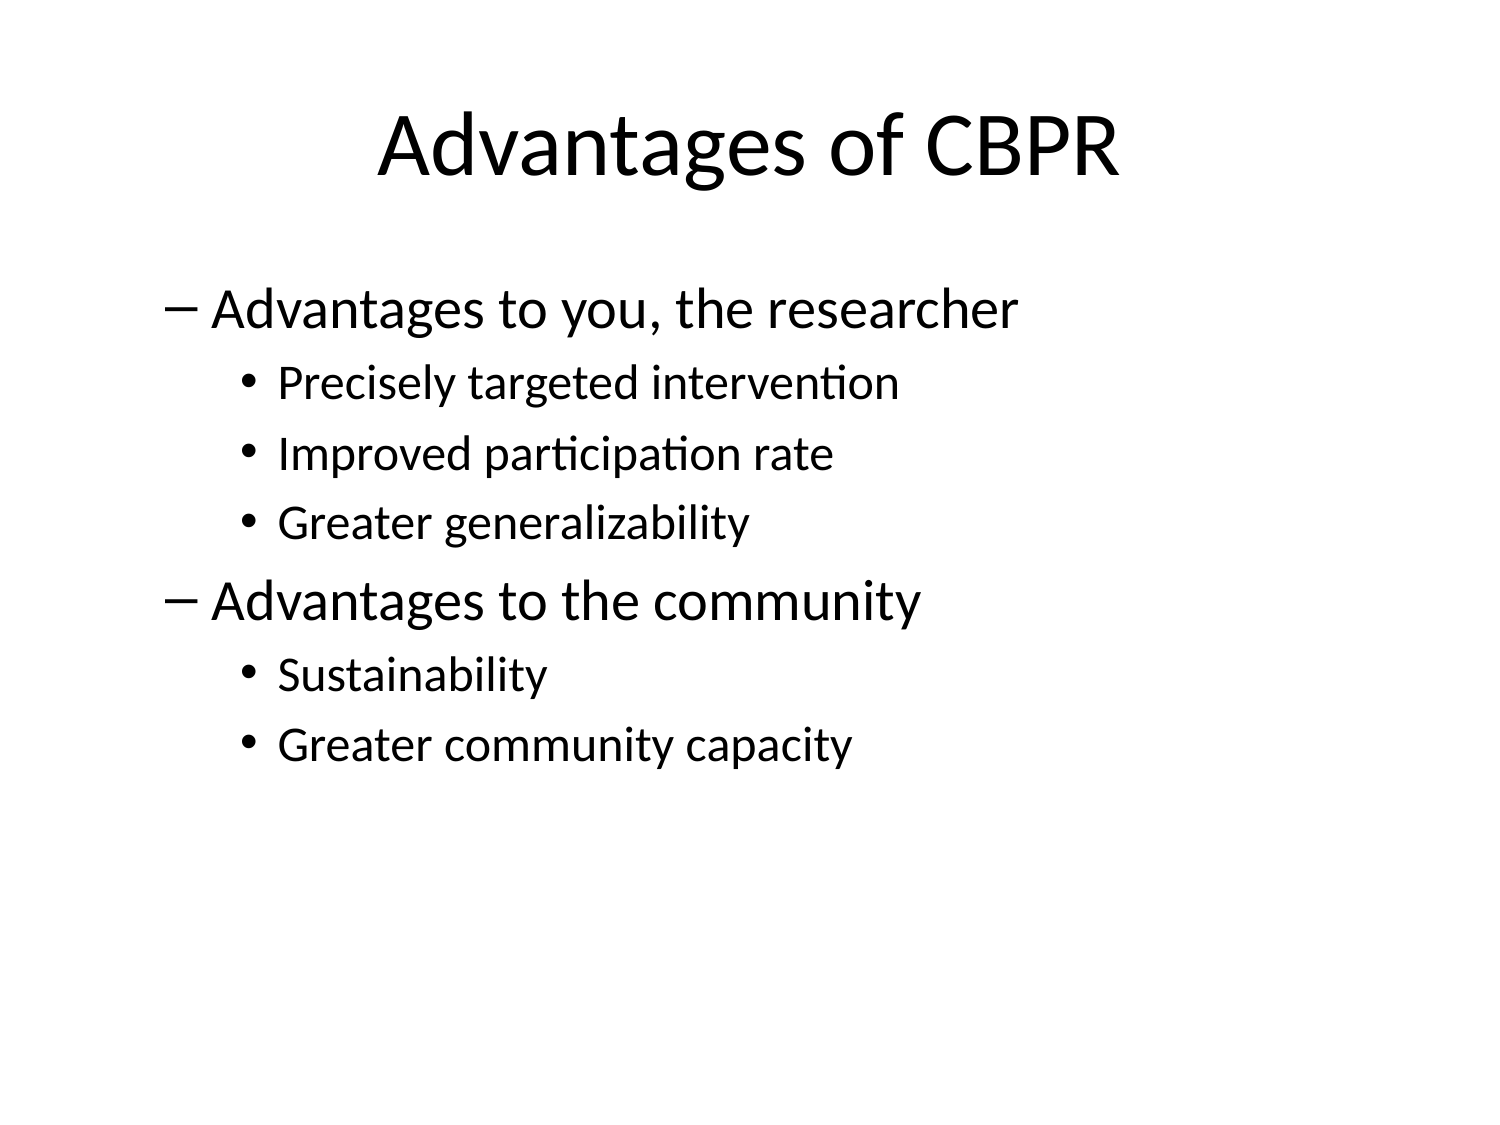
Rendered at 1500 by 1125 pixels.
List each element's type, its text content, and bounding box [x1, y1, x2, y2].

title Advantages of CBPR [75, 45, 1425, 233]
list Advantages to you, the researcher Precisely targeted intervention Improved participation rate Greater generalizability Advantages to the community Sustainability Greater community capacity [75, 262, 1425, 1005]
